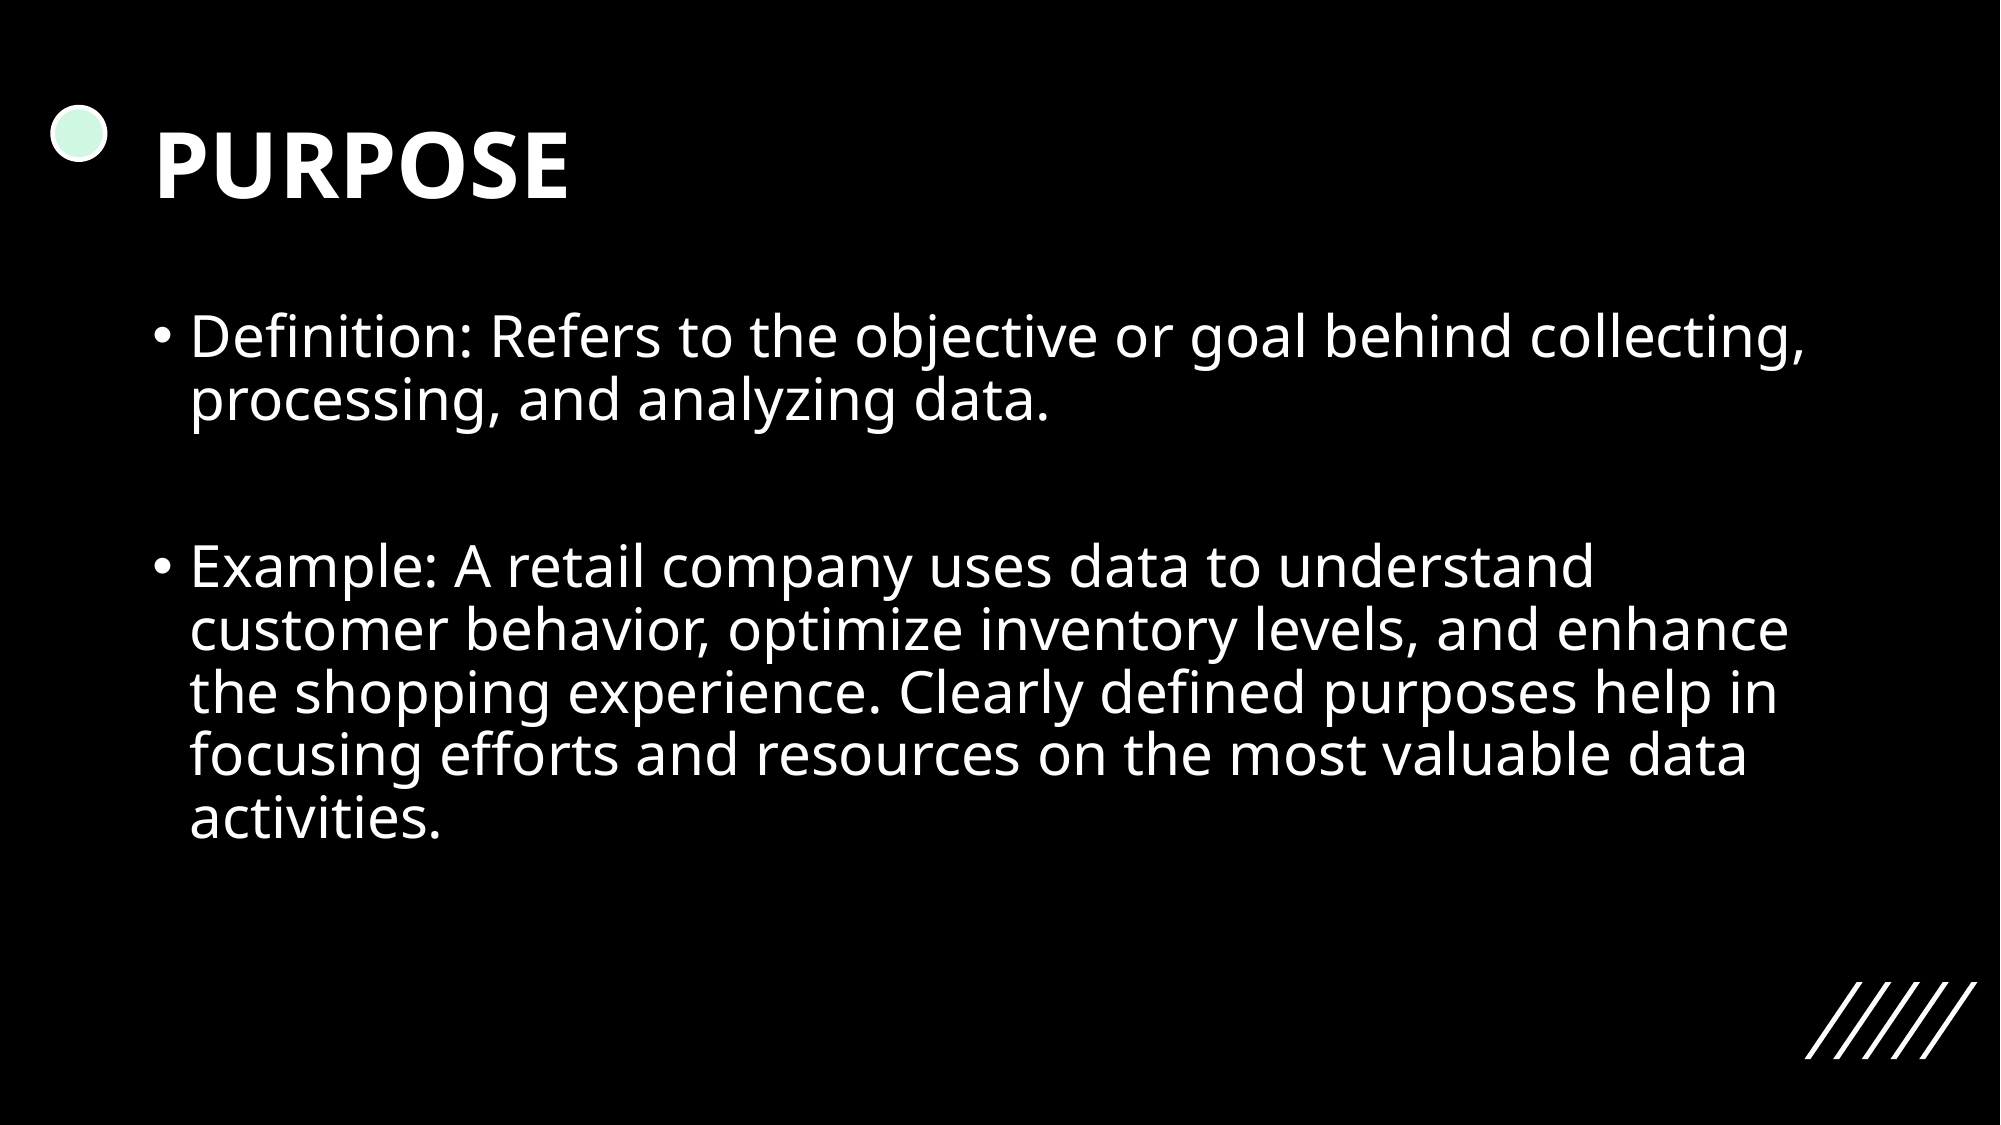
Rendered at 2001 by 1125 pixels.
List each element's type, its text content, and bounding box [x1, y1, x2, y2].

list Definition: Refers to the objective or goal behind collecting, processing, and analyzing data. Example: A retail company uses data to understand customer behavior, optimize inventory levels, and enhance the shopping experience. Clearly defined purposes help in focusing efforts and resources on the most valuable data activities. [137, 299, 1863, 1014]
title PURPOSE [137, 59, 1863, 278]
